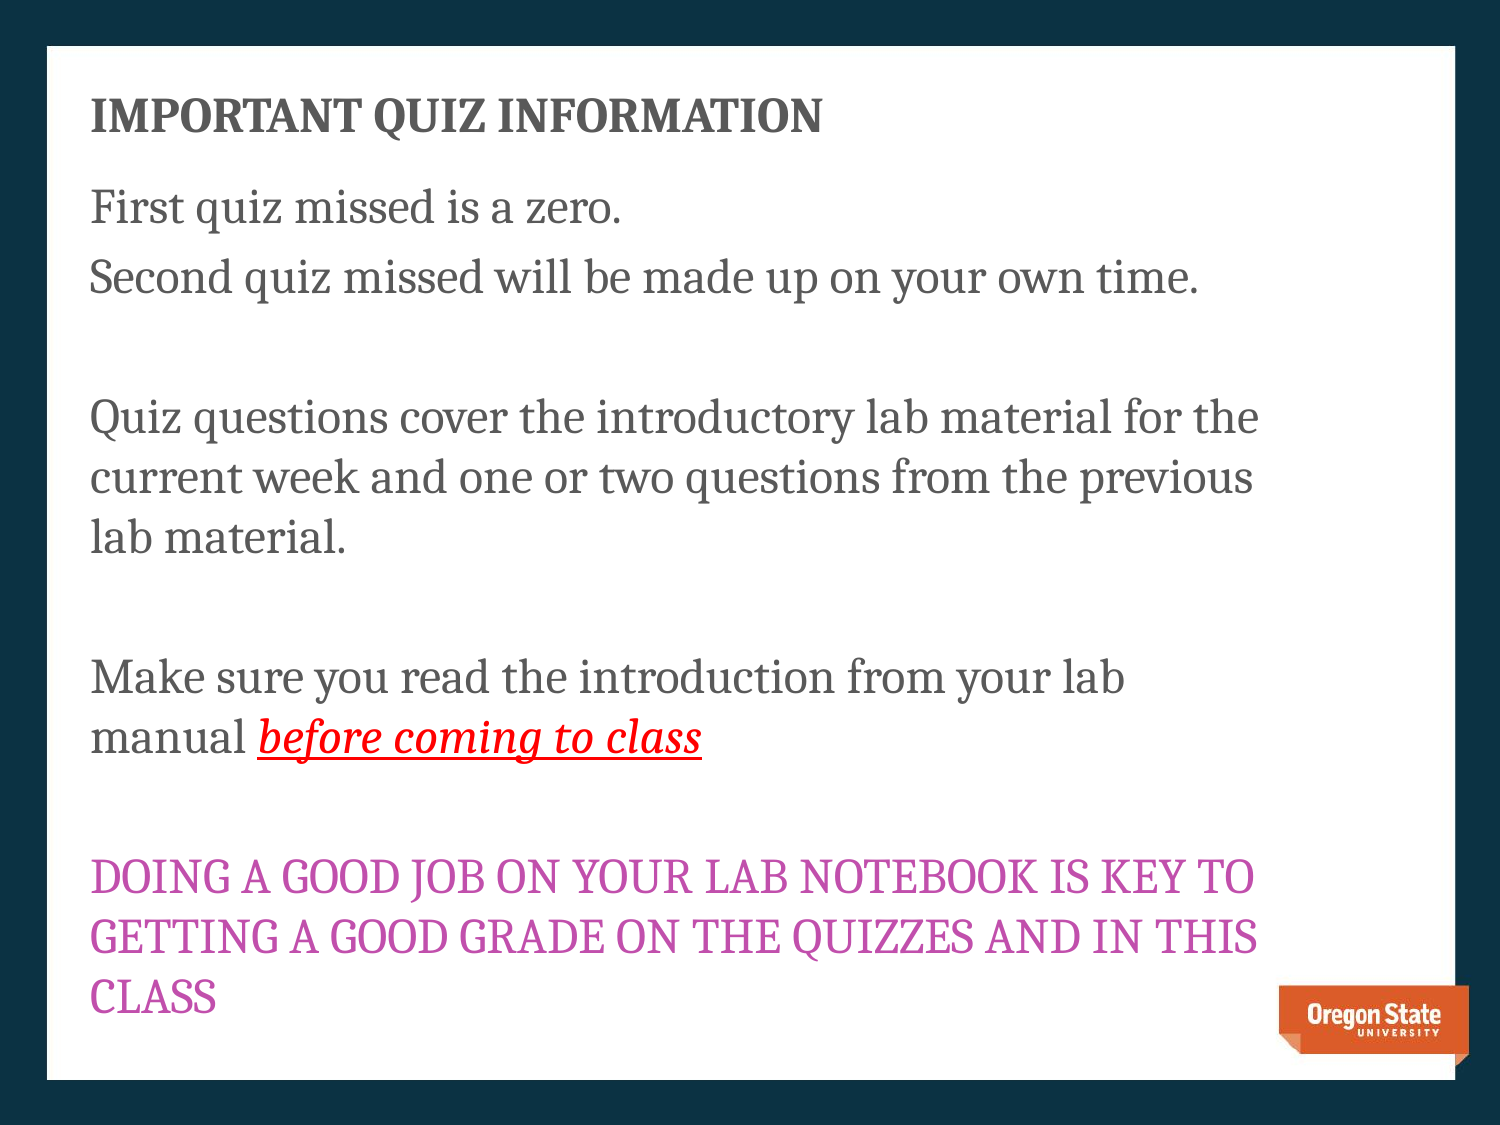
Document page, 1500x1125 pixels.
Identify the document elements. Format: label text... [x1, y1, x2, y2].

picture [0, 0, 1500, 1125]
title IMPORTANT QUIZ INFORMATION [75, 75, 1425, 188]
list First quiz missed is a zero. Second quiz missed will be made up on your own time. Quiz questions cover the introductory lab material for the current week and one or two questions from the previous lab material. Make sure you read the introduction from your lab manual before coming to class DOING A GOOD JOB ON YOUR LAB NOTEBOOK IS KEY TO GETTING A GOOD GRADE ON THE QUIZZES AND IN THIS CLASS [75, 166, 1280, 1070]
